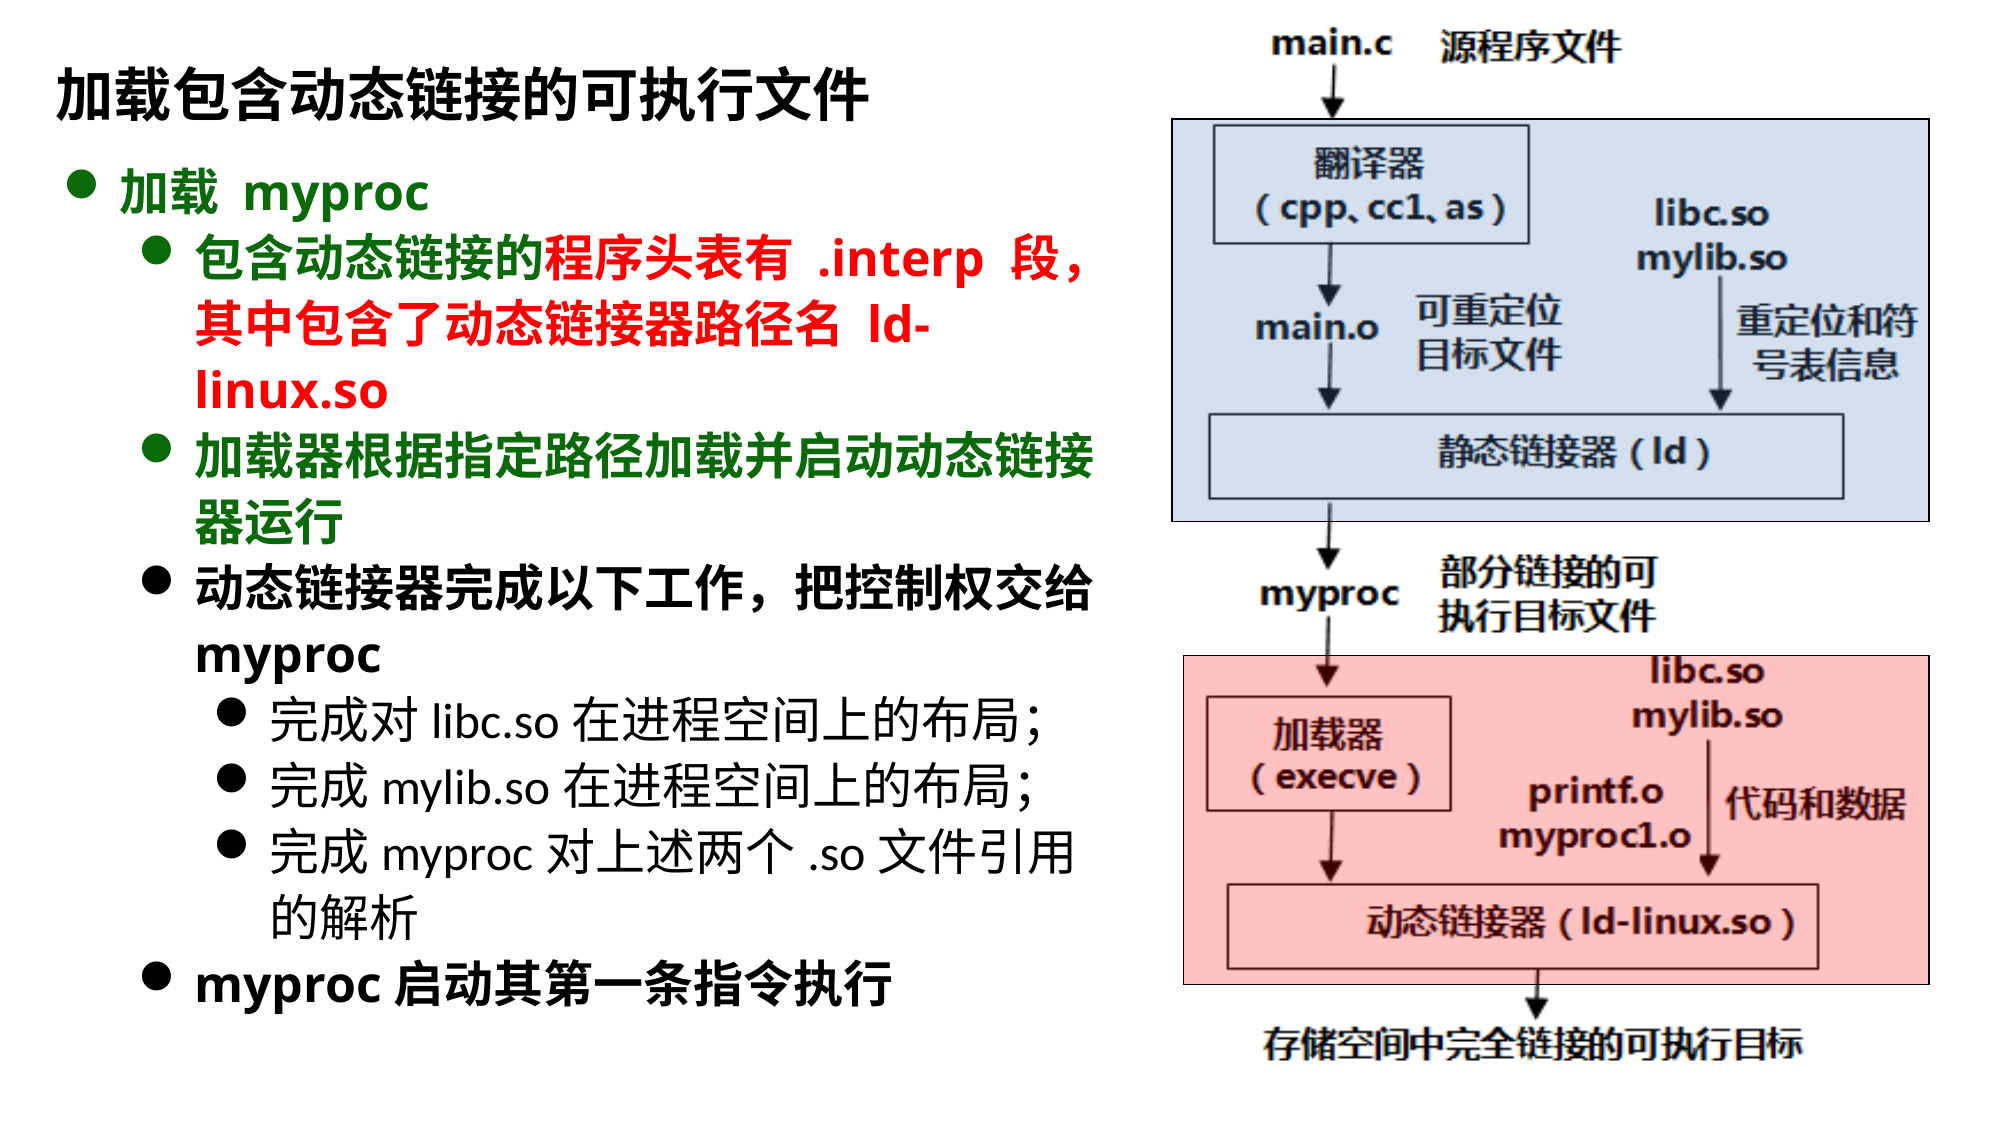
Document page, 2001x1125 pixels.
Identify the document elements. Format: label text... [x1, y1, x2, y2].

text_box 加载包含动态链接的可执行文件 [41, 50, 993, 143]
text_box 加载 myproc 包含动态链接的程序头表有 .interp 段，其中包含了动态链接器路径名 ld-linux.so 加载器根据指定路径加载并启动动态链接器运行 动态链接器完成以下工作，把控制权交给myproc 完成对libc.so在进程空间上的布局； 完成mylib.so在进程空间上的布局； 完成myproc对上述两个.so文件引用的解析 myproc启动其第一条指令执行 [48, 147, 1127, 1020]
picture [1169, 11, 1937, 1081]
